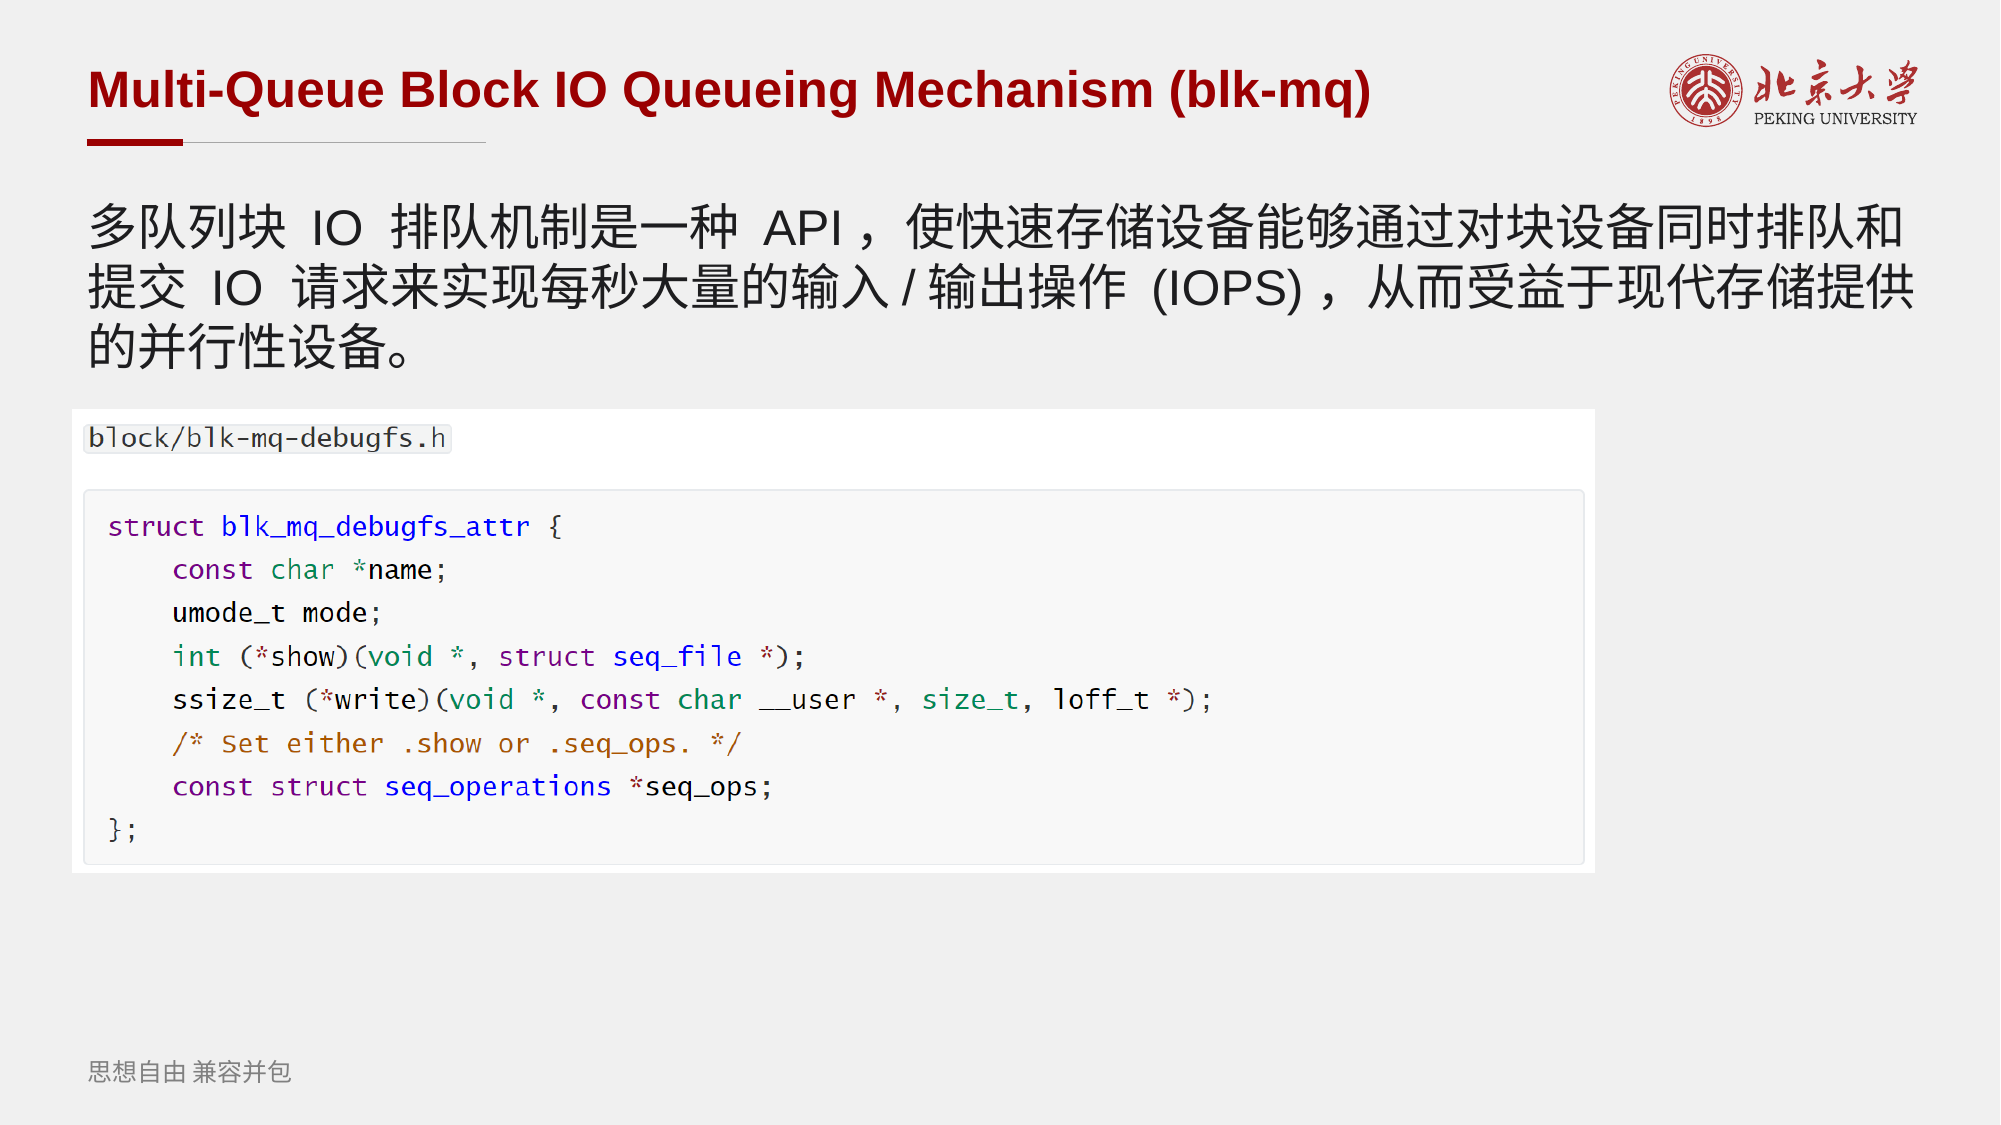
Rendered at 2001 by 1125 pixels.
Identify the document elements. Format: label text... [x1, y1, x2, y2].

list 多队列块 IO 排队机制是一种 API，使快速存储设备能够通过对块设备同时排队和提交 IO 请求来实现每秒大量的输入/输出操作 (IOPS)，从而受益于现代存储提供的并行性设备。 [72, 187, 1940, 1004]
picture [72, 409, 1595, 873]
title Multi-Queue Block IO Queueing Mechanism (blk-mq) [72, 39, 1634, 142]
